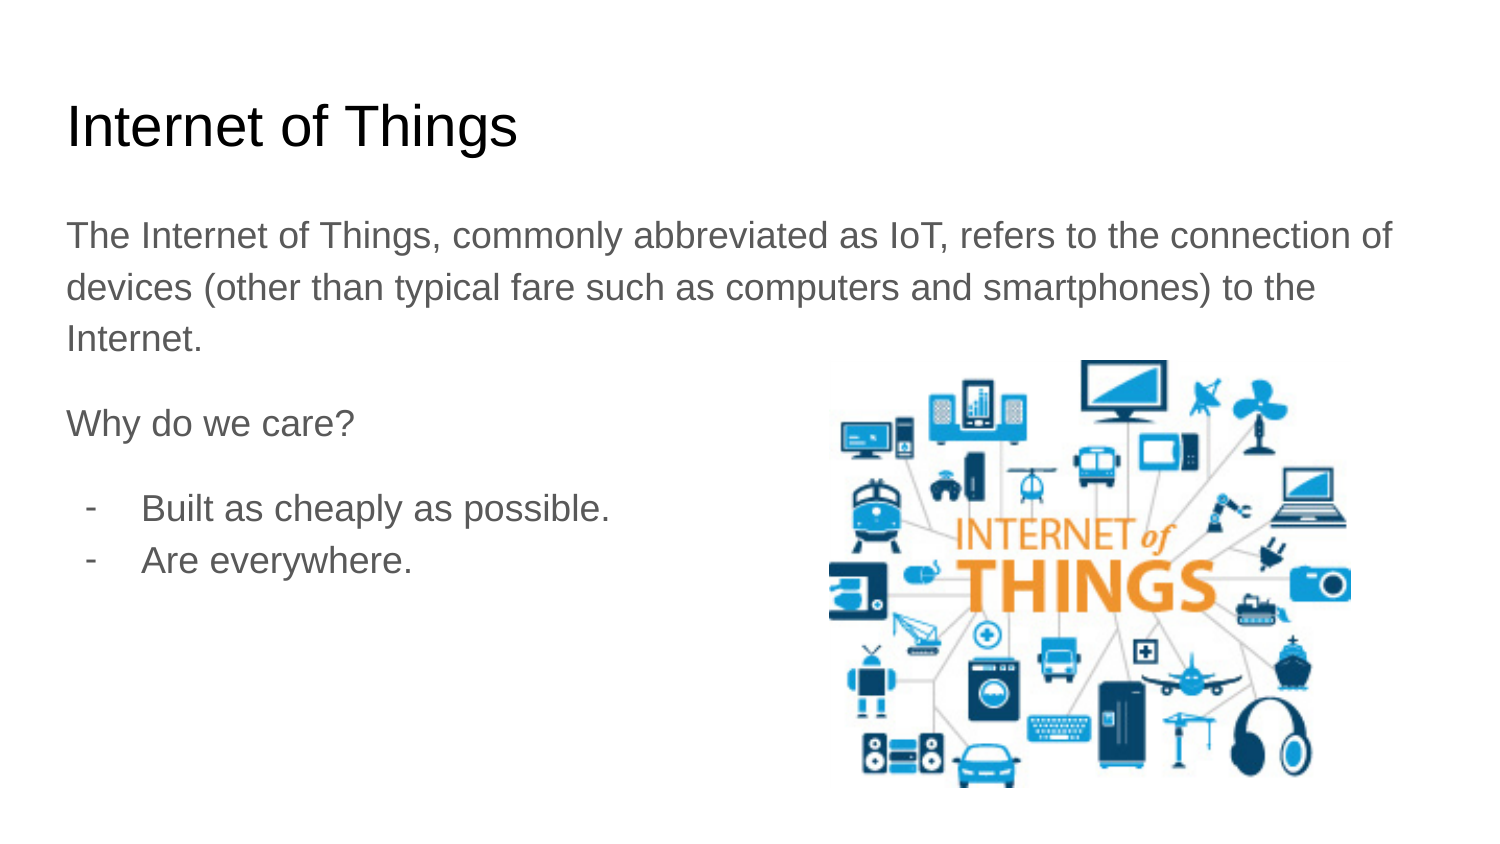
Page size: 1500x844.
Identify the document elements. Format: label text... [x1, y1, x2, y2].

list The Internet of Things, commonly abbreviated as IoT, refers to the connection of devices (other than typical fare such as computers and smartphones) to the Internet. Why do we care? Built as cheaply as possible. Are everywhere. [51, 189, 1449, 750]
picture [829, 360, 1351, 789]
picture [978, 770, 995, 777]
picture [965, 781, 1007, 789]
title Internet of Things [51, 72, 1449, 167]
